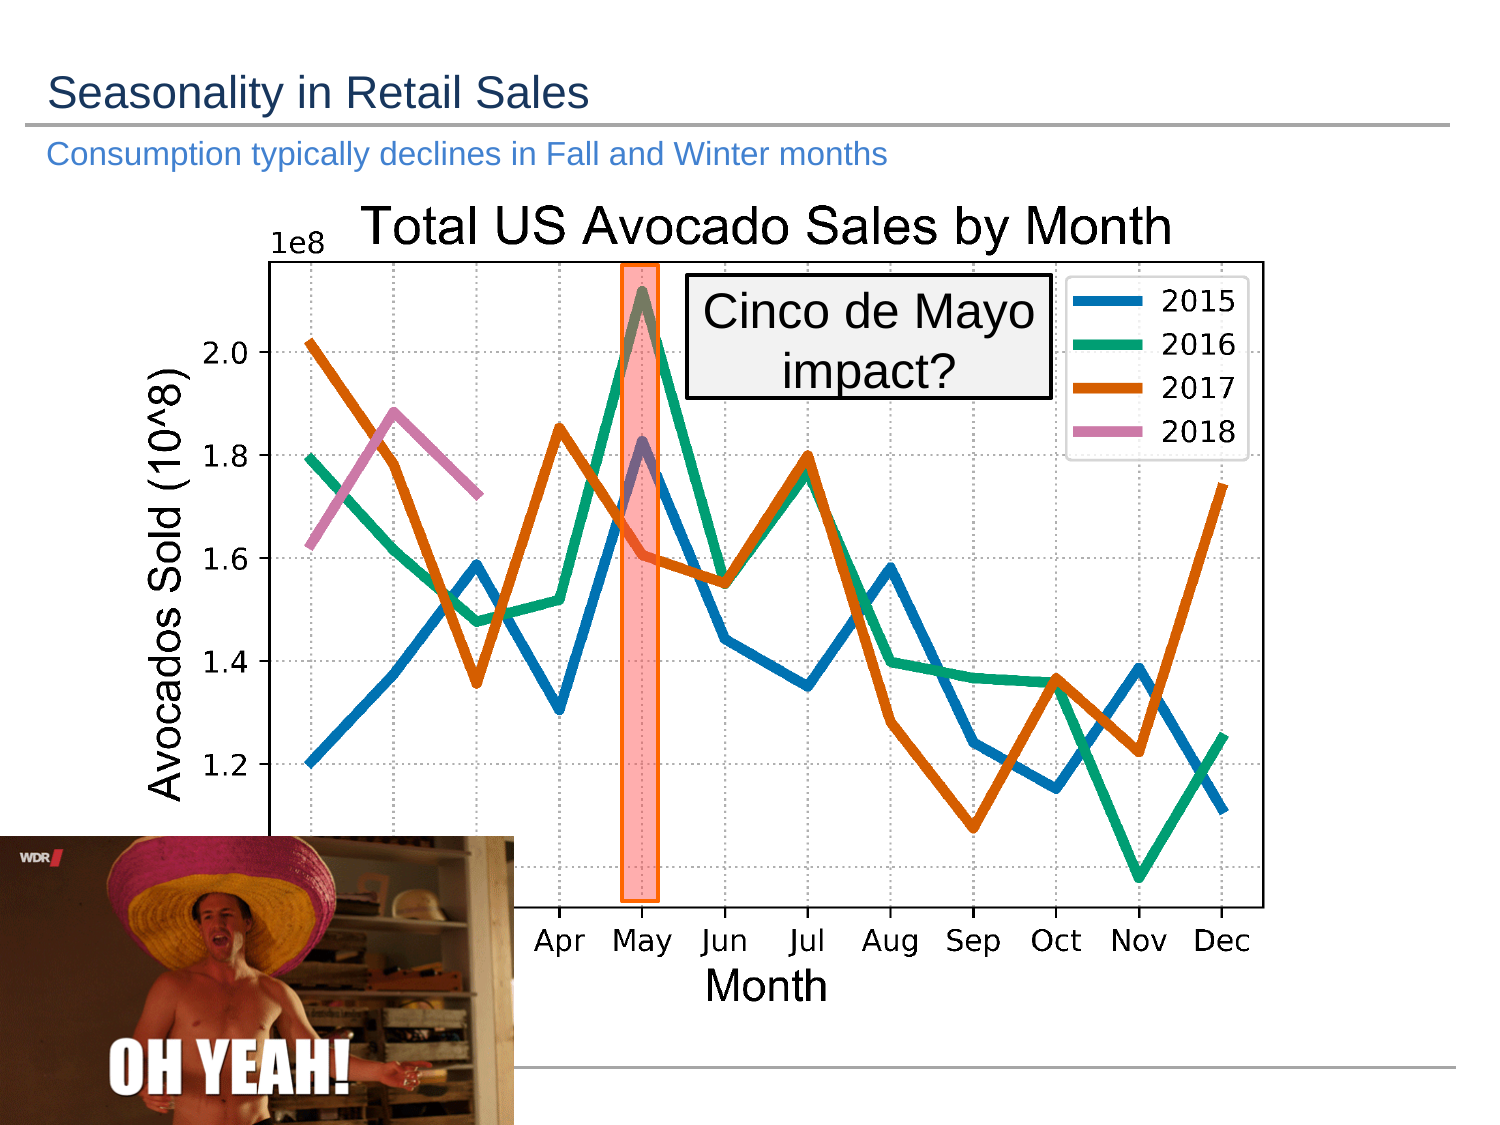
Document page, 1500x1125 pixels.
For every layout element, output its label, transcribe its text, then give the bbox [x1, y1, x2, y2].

picture [0, 192, 1391, 1125]
title Seasonality in Retail Sales [32, 0, 1500, 125]
text_box Consumption typically declines in Fall and Winter months [31, 124, 1468, 184]
